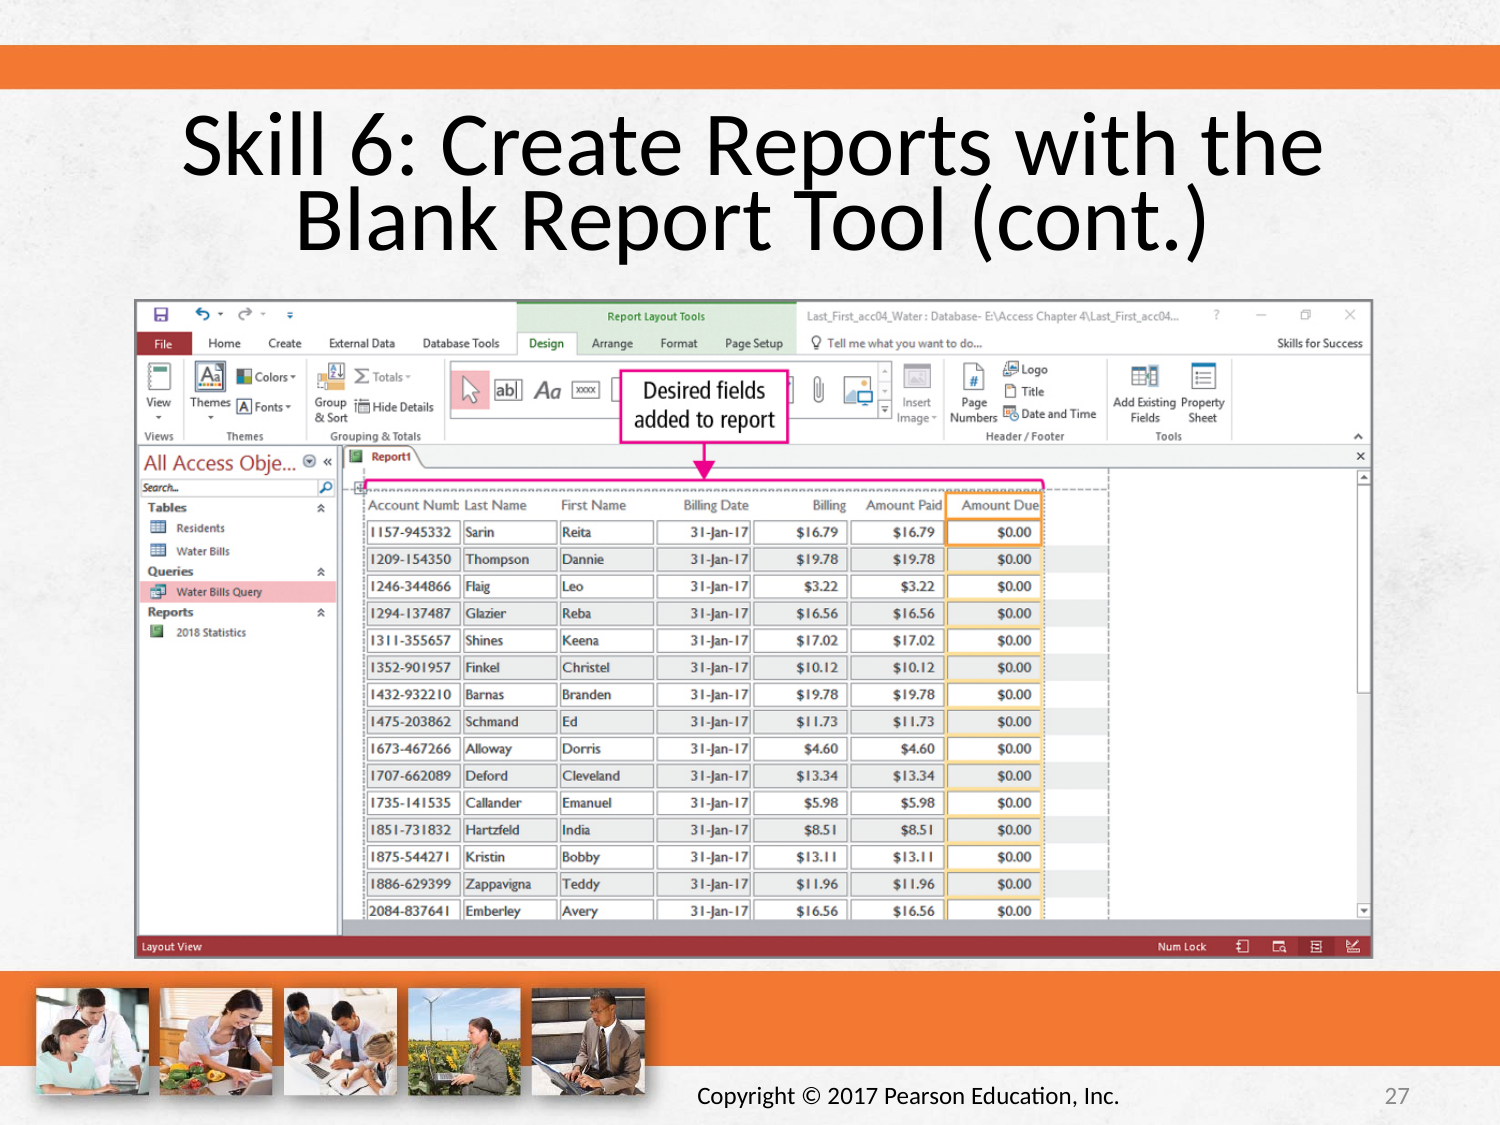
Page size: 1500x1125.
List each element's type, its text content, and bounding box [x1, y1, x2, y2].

slide_number 27 [1074, 1065, 1425, 1125]
footer Copyright © 2017 Pearson Education, Inc. [649, 1065, 1074, 1125]
title Skill 6: Create Reports with the Blank Report Tool (cont.) [108, 112, 1401, 276]
picture [0, 0, 1500, 1125]
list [134, 299, 1374, 961]
